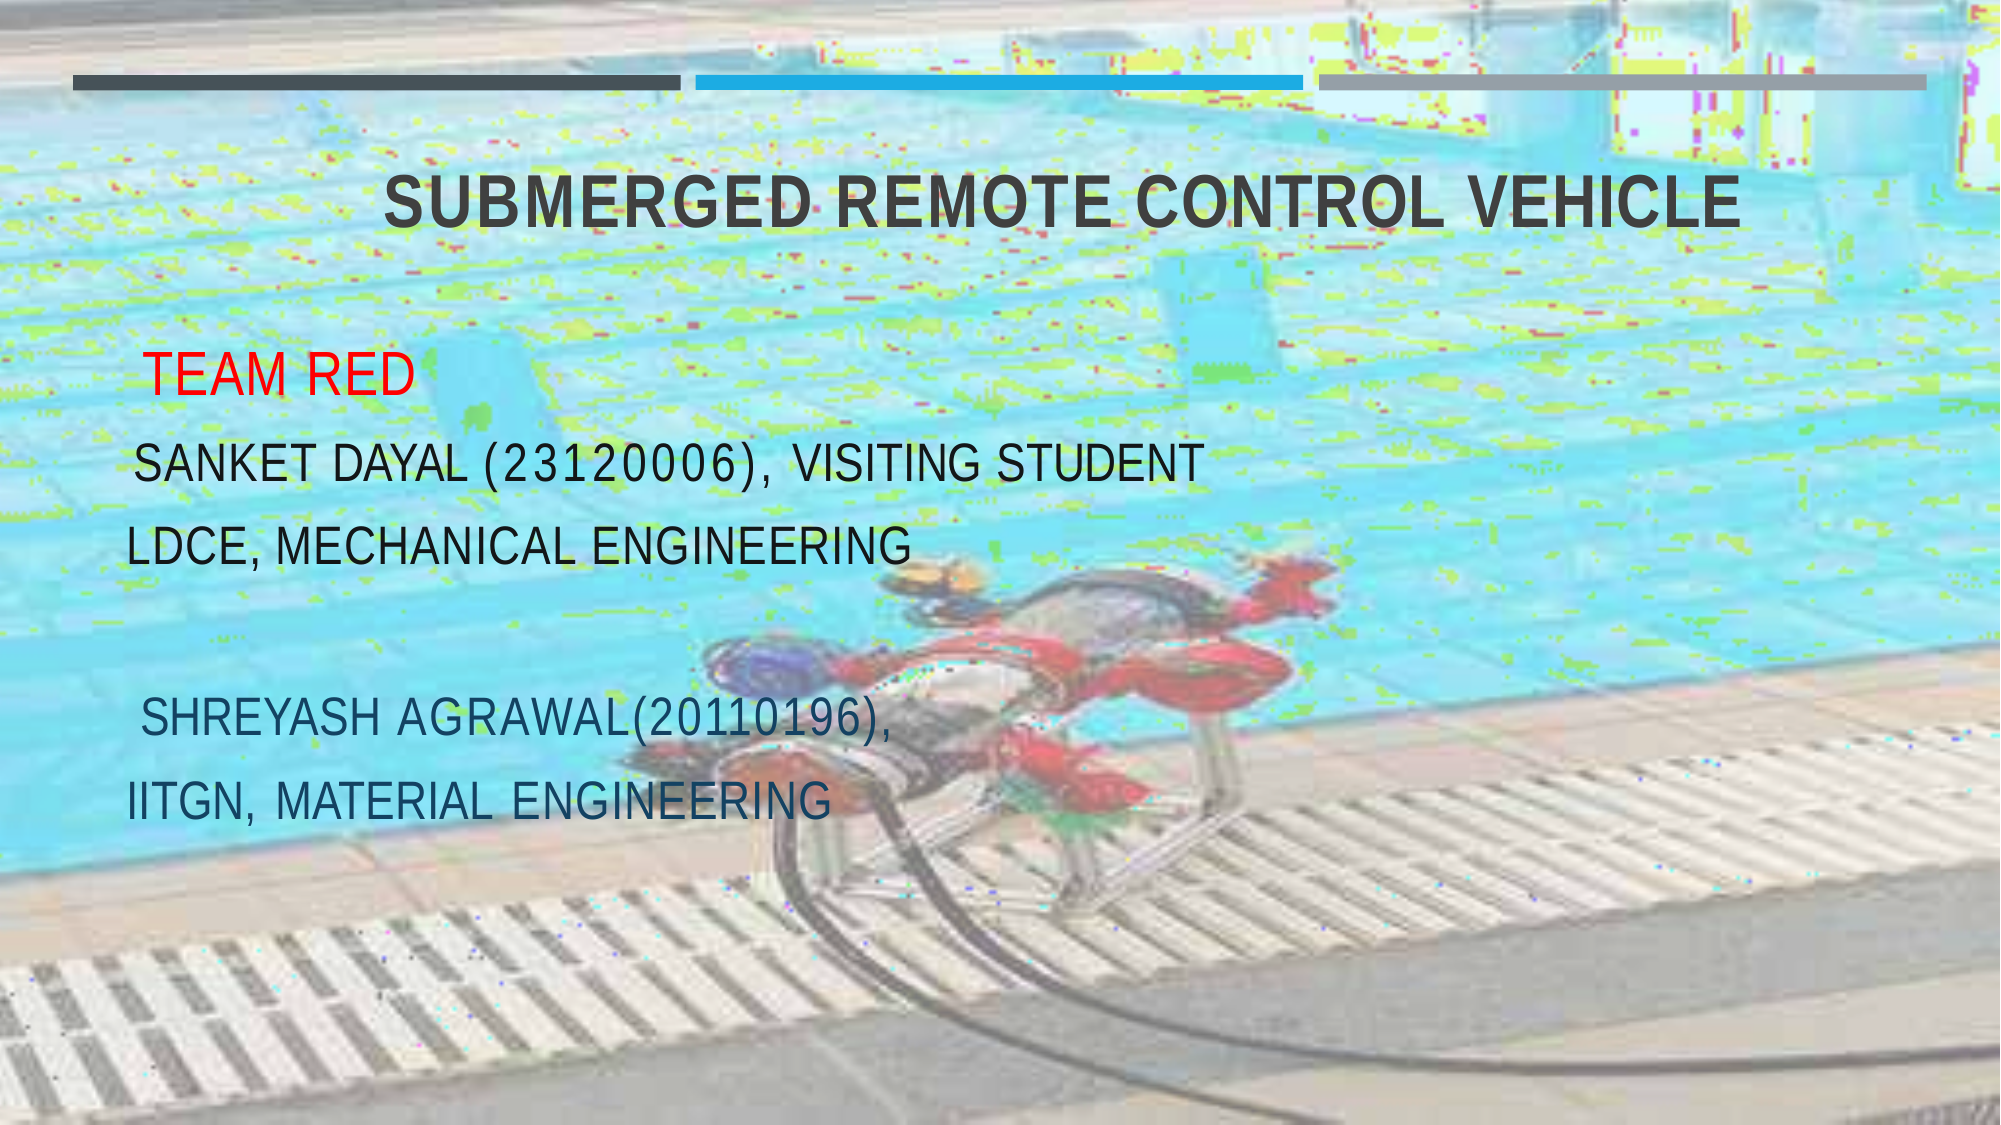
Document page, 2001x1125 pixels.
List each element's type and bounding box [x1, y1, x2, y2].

picture [0, 0, 2000, 1125]
text_box [72, 74, 1927, 91]
